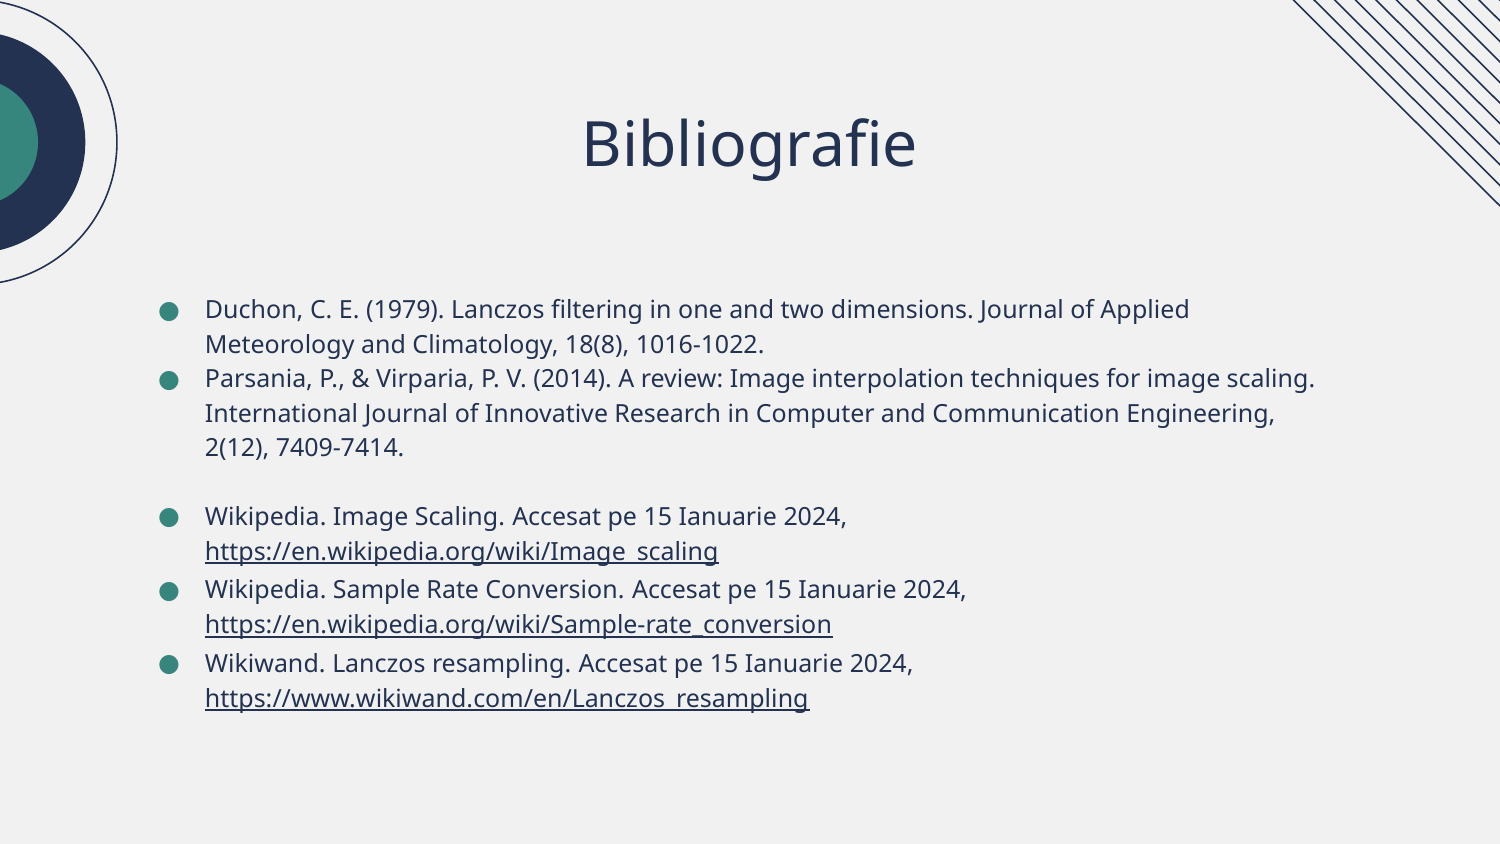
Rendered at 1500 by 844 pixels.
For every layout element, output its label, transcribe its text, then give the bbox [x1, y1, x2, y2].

title Bibliografie [143, 88, 1357, 183]
list Duchon, C. E. (1979). Lanczos filtering in one and two dimensions. Journal of Applied Meteorology and Climatology, 18(8), 1016-1022. Parsania, P., & Virparia, P. V. (2014). A review: Image interpolation techniques for image scaling. International Journal of Innovative Research in Computer and Communication Engineering, 2(12), 7409-7414. Wikipedia. Image Scaling. Accesat pe 15 Ianuarie 2024, https://en.wikipedia.org/wiki/Image_scaling Wikipedia. Sample Rate Conversion. Accesat pe 15 Ianuarie 2024, https://en.wikipedia.org/wiki/Sample-rate_conversion Wikiwand. Lanczos resampling. Accesat pe 15 Ianuarie 2024, https://www.wikiwand.com/en/Lanczos_resampling [143, 274, 1357, 722]
